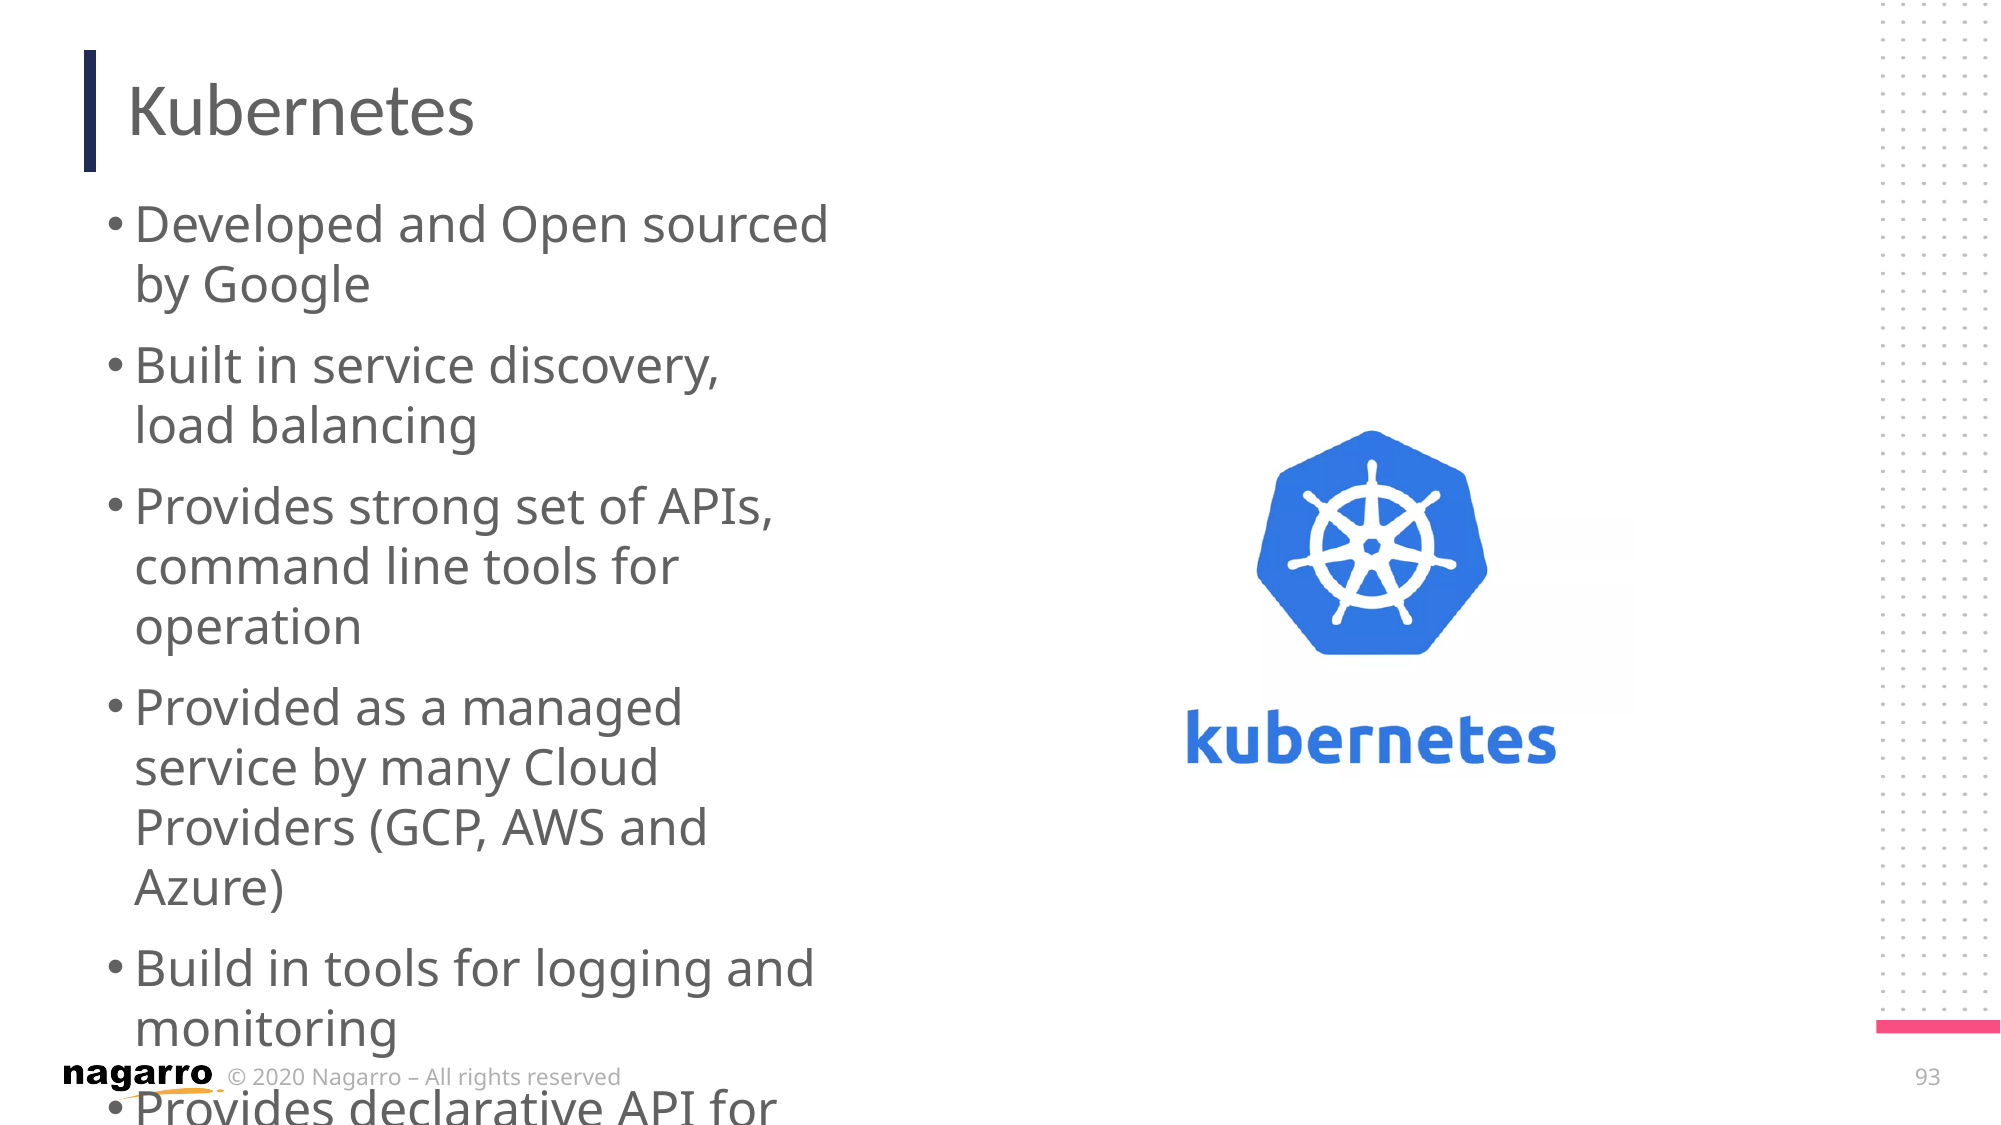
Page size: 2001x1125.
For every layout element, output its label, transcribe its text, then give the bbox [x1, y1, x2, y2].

text_box Developed and Open sourced by Google Built in service discovery, load balancing Provides strong set of APIs, command line tools for operation Provided as a managed service by many Cloud Providers (GCP, AWS and Azure) Build in tools for logging and monitoring Provides declarative API for scheduling workloads [92, 185, 847, 1001]
picture [64, 1065, 224, 1102]
title Kubernetes [113, 63, 1514, 161]
picture [1881, 0, 2000, 1020]
picture [1076, 405, 1634, 781]
